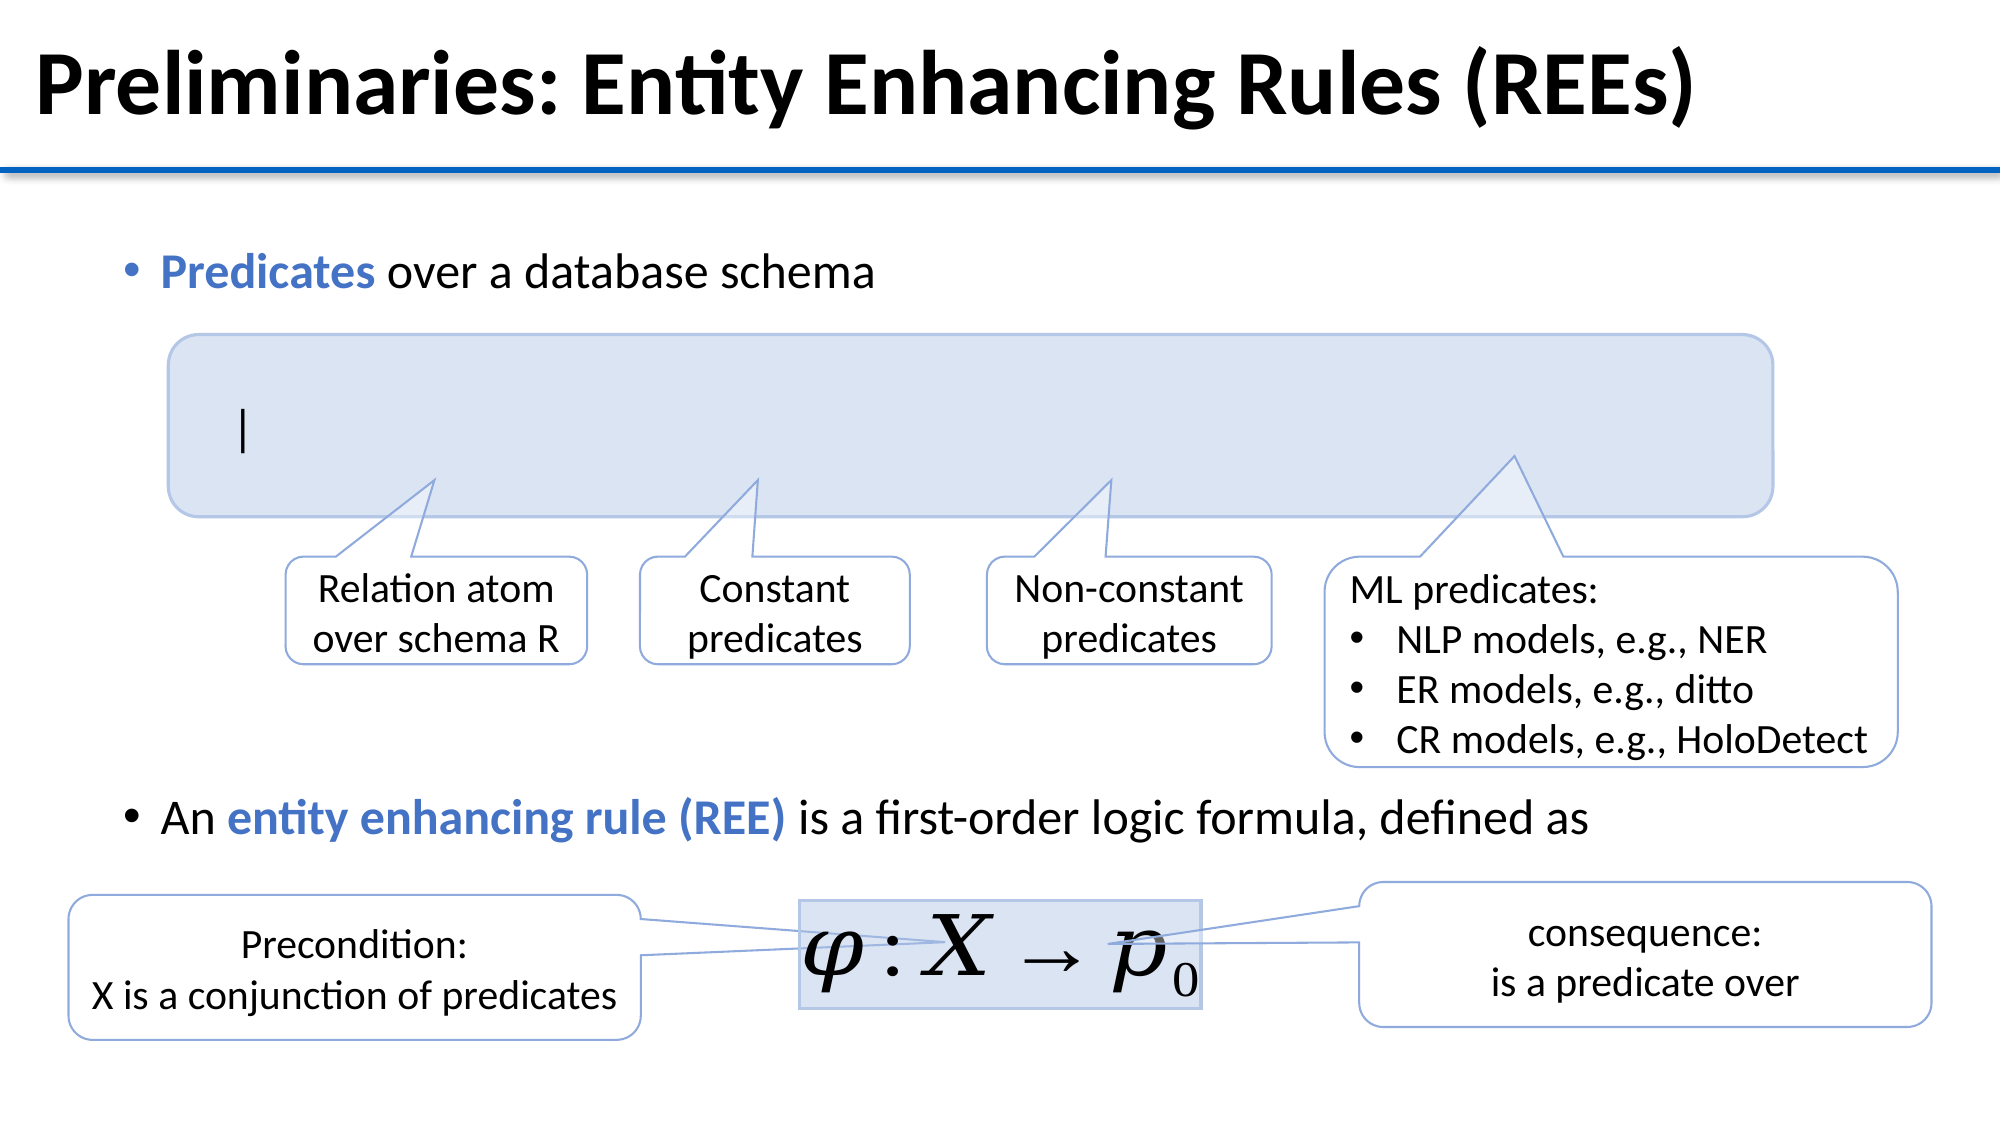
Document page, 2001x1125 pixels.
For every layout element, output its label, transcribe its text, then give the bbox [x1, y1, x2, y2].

text_box Precondition: X is a conjunction of predicates [67, 893, 798, 1041]
text_box Non-constant predicates [985, 477, 1273, 666]
text_box Relation atom over schema R [284, 477, 589, 666]
text_box Constant predicates [638, 477, 911, 666]
text_box ML predicates: NLP models, e.g., NER ER models, e.g., ditto CR models, e.g., HoloDetect [1323, 454, 1899, 769]
title Preliminaries: Entity Enhancing Rules (REEs) [0, 0, 2000, 167]
text_box An entity enhancing rule (REE) is a first-order logic formula, defined as [108, 784, 1834, 865]
